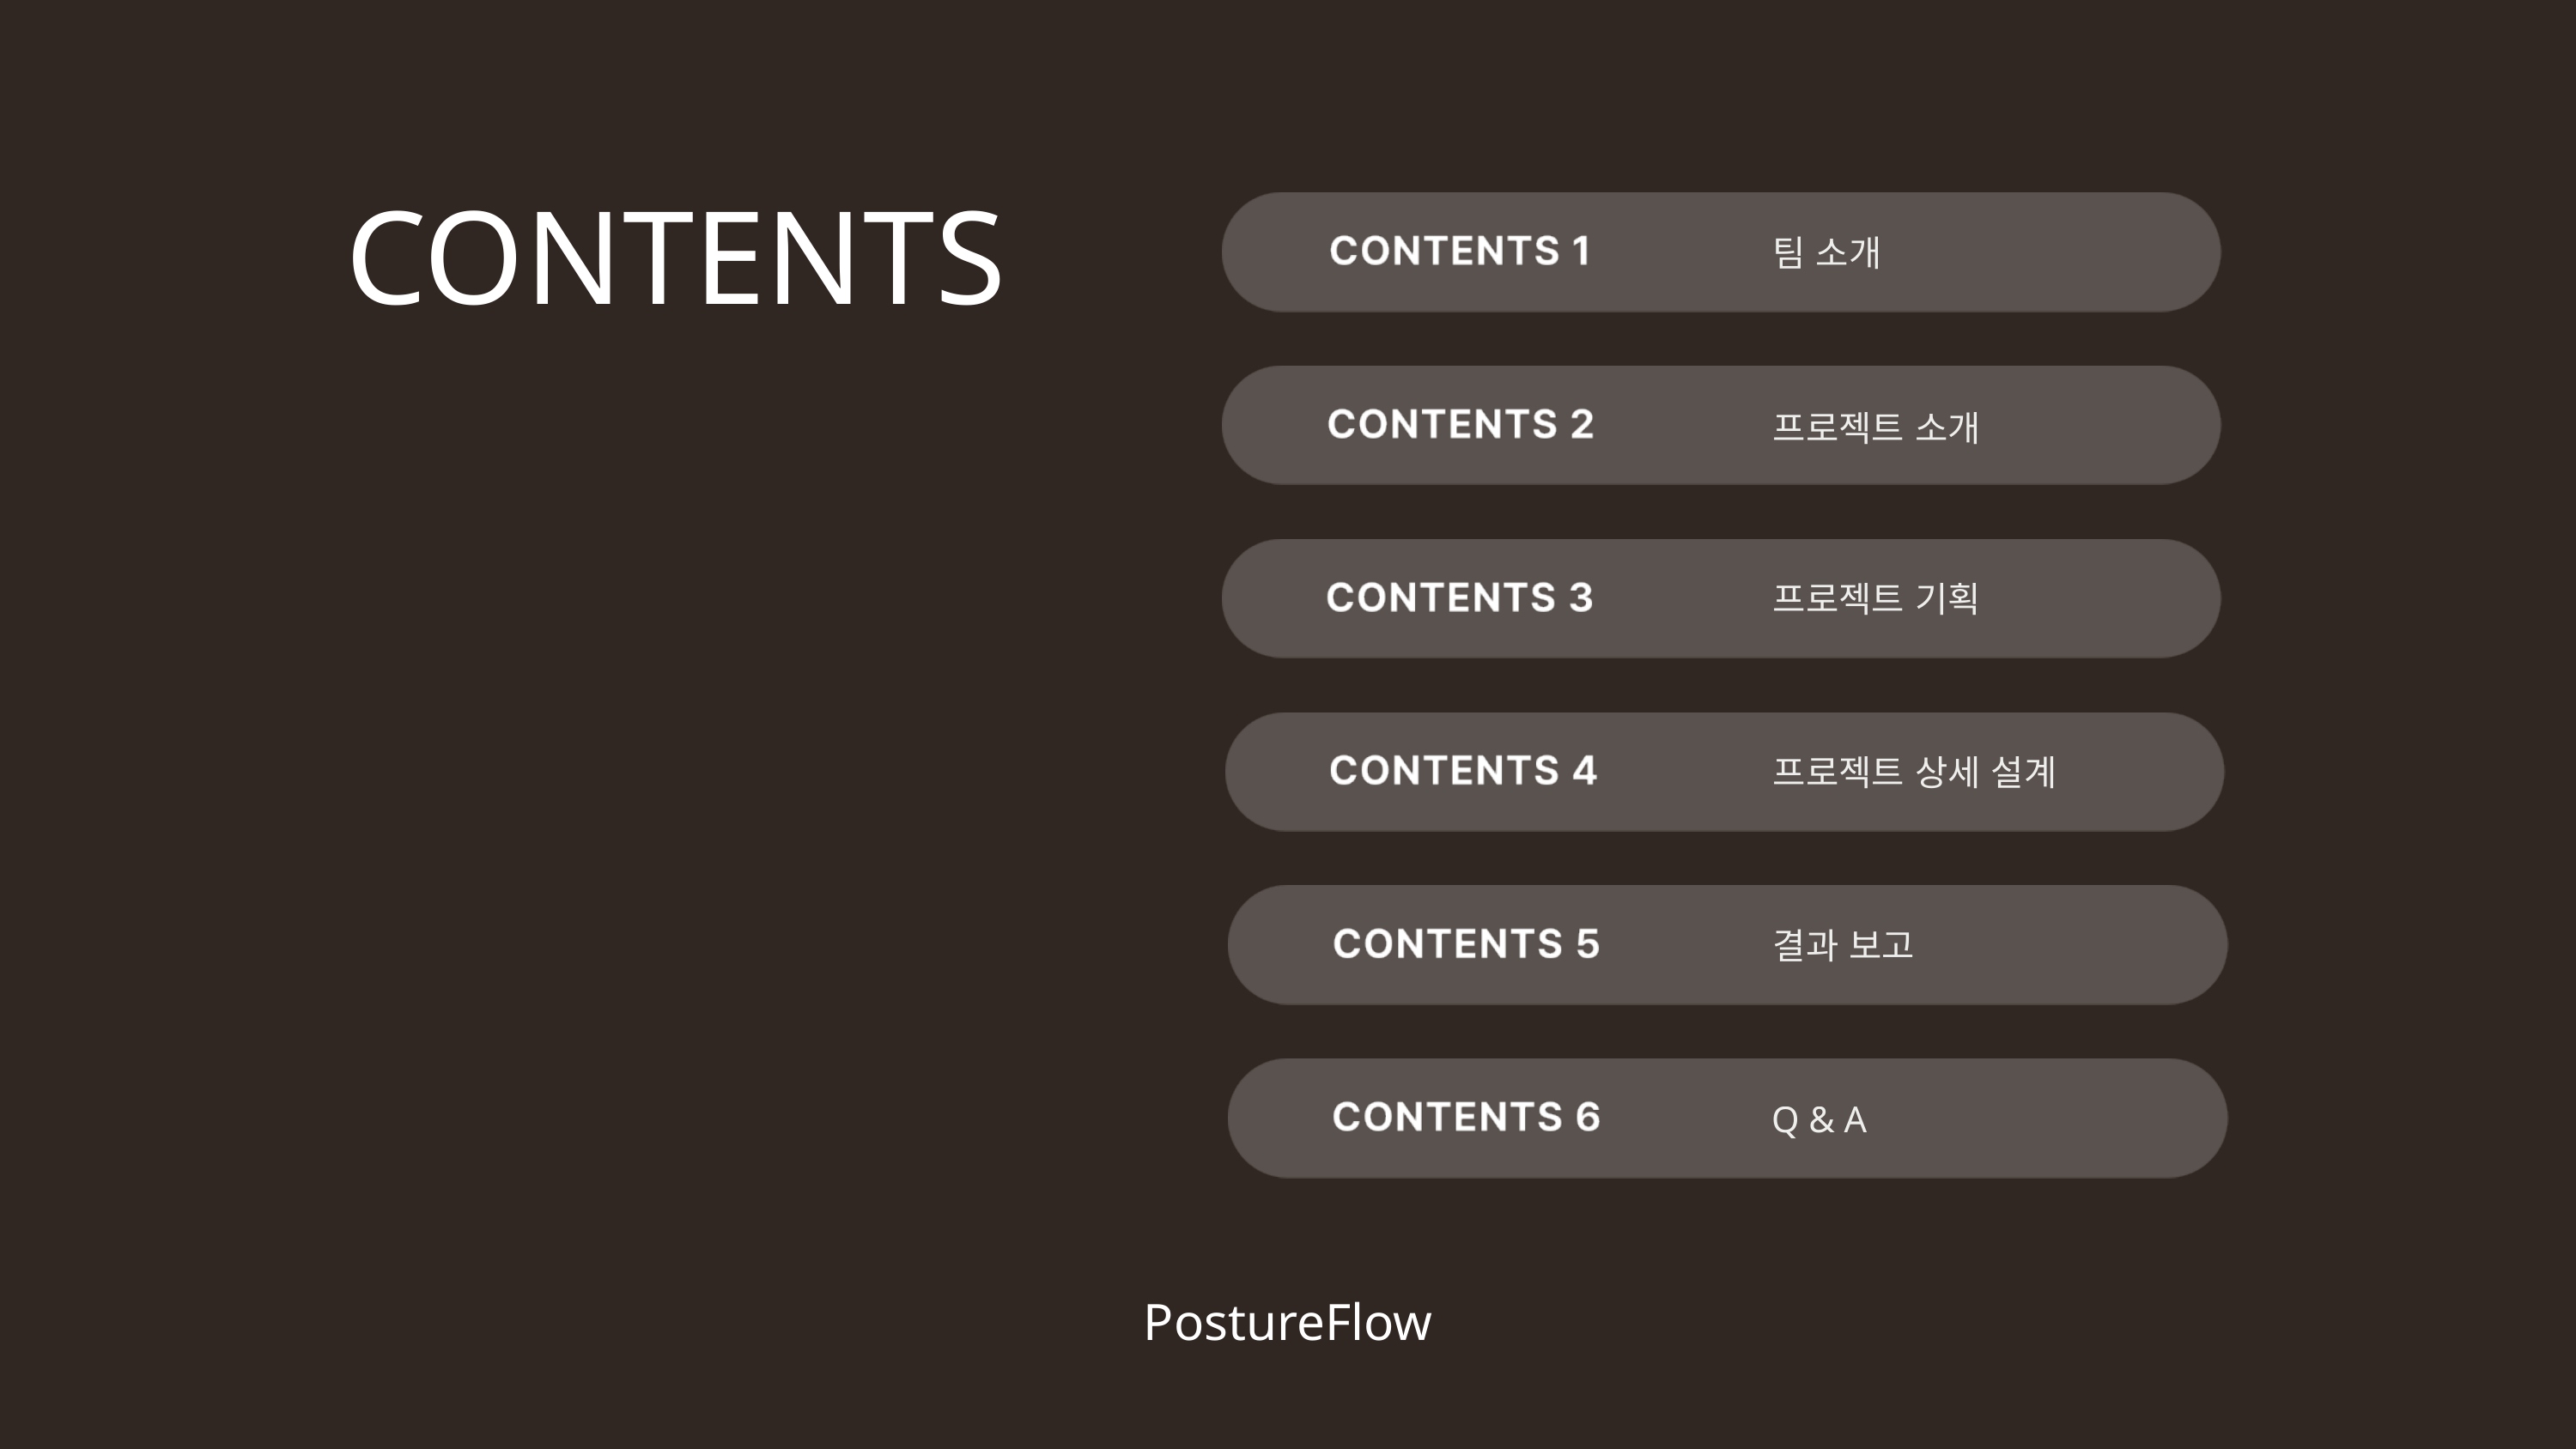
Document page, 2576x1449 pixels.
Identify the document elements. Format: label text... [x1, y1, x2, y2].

text_box CONTENTS [332, 168, 1077, 336]
picture [1243, 1073, 1680, 1185]
picture [1240, 726, 1677, 838]
picture [1242, 900, 1681, 1011]
picture [1233, 207, 1672, 318]
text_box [1224, 712, 2226, 832]
text_box PostureFlow [1115, 1283, 1461, 1357]
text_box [1228, 885, 2229, 1005]
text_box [1222, 366, 2223, 486]
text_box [1222, 539, 2223, 659]
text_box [1222, 192, 2223, 312]
picture [1236, 380, 1674, 492]
picture [1236, 553, 1674, 664]
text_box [1228, 1058, 2229, 1179]
